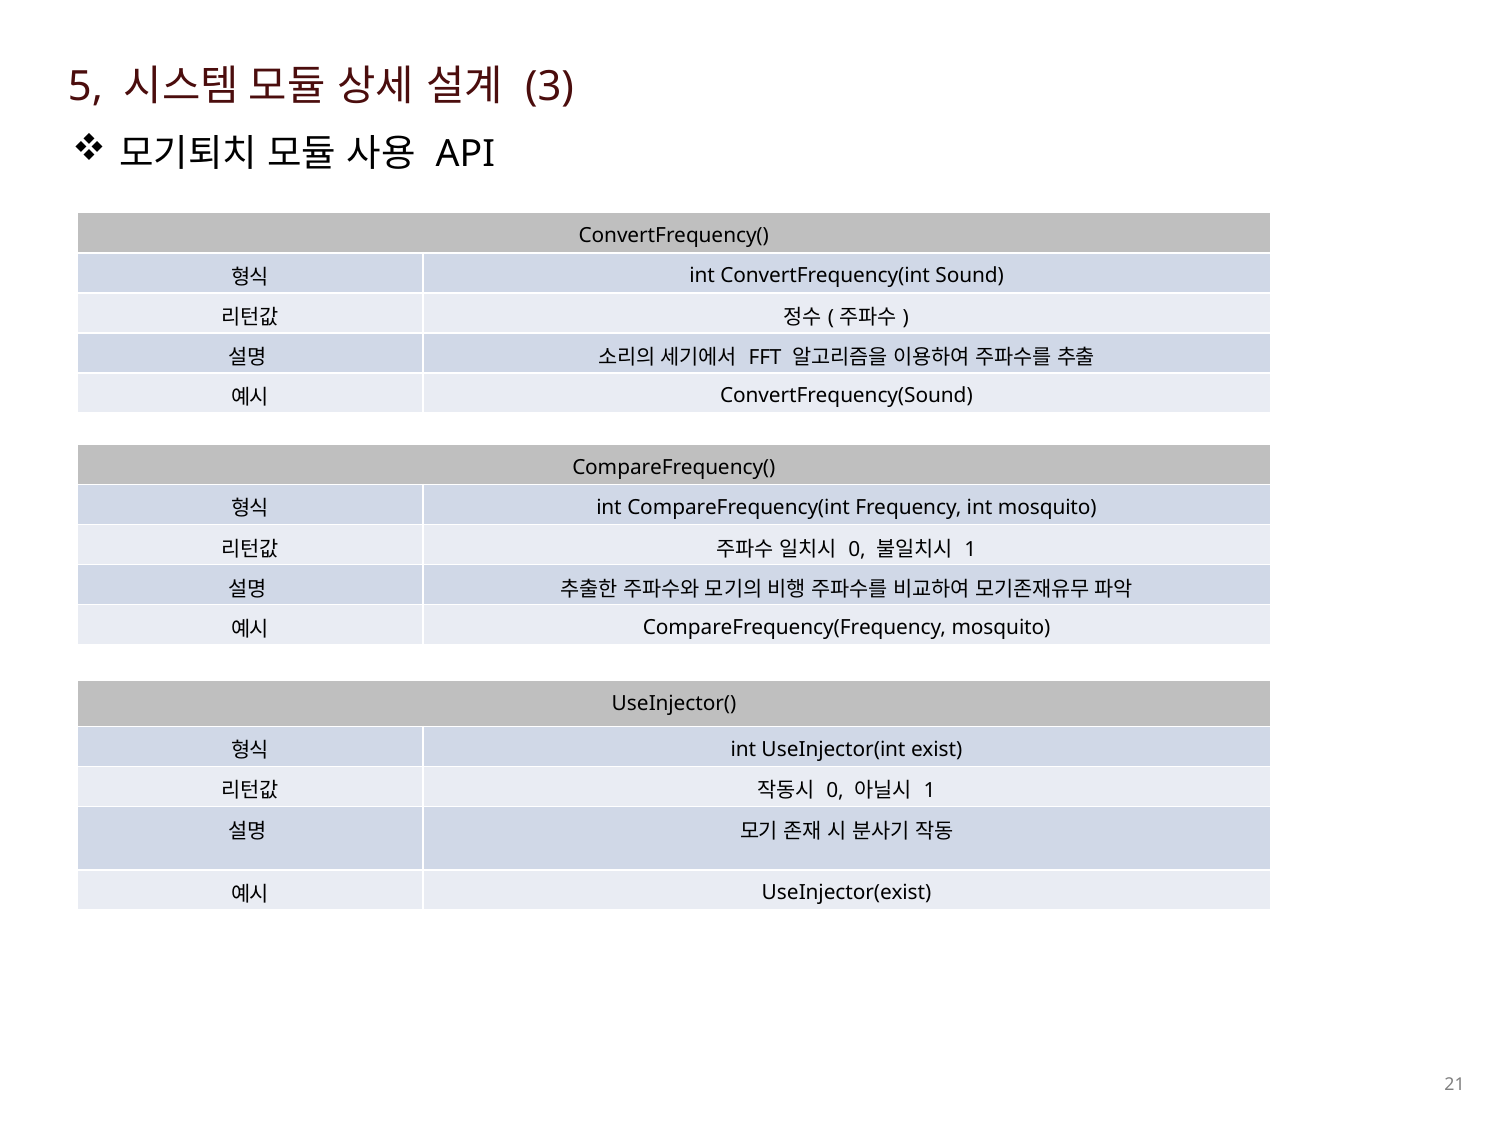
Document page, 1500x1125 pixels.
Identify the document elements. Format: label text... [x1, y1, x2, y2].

table_cell int CompareFrequency(int Frequency, int mosquito) [424, 485, 1270, 524]
table_cell 소리의 세기에서 FFT 알고리즘을 이용하여 주파수를 추출 [424, 334, 1270, 372]
table_cell 예시 [78, 871, 422, 909]
table_cell int UseInjector(int exist) [424, 727, 1270, 766]
table_cell 예시 [78, 374, 422, 412]
table_cell 리턴값 [78, 767, 422, 806]
table_header ConvertFrequency() [78, 213, 1270, 252]
table_cell 리턴값 [78, 525, 422, 564]
text_box 5, 시스템 모듈 상세 설계 (3) [52, 51, 1200, 117]
table_cell 리턴값 [78, 294, 422, 332]
table_cell 형식 [78, 254, 422, 292]
table_cell ConvertFrequency(Sound) [424, 374, 1270, 412]
table_cell 설명 [78, 807, 422, 869]
table_cell 예시 [78, 605, 422, 644]
table_cell UseInjector(exist) [424, 871, 1270, 909]
text_box 모기퇴치 모듈 사용 API [57, 121, 1237, 182]
table_cell 설명 [78, 565, 422, 604]
table_header UseInjector() [78, 681, 1270, 726]
table_cell 정수(주파수) [424, 294, 1270, 332]
table_cell 설명 [78, 334, 422, 372]
table_cell 모기 존재 시 분사기 작동 [424, 807, 1270, 869]
table_cell 주파수 일치시 0, 불일치시 1 [424, 525, 1270, 564]
table_cell CompareFrequency(Frequency, mosquito) [424, 605, 1270, 644]
table_cell 형식 [78, 727, 422, 766]
table_cell 작동시 0, 아닐시 1 [424, 767, 1270, 806]
table_cell 형식 [78, 485, 422, 524]
table_cell int ConvertFrequency(int Sound) [424, 254, 1270, 292]
table_header CompareFrequency() [78, 445, 1270, 484]
table_cell 추출한 주파수와 모기의 비행 주파수를 비교하여 모기존재유무 파악 [424, 565, 1270, 604]
